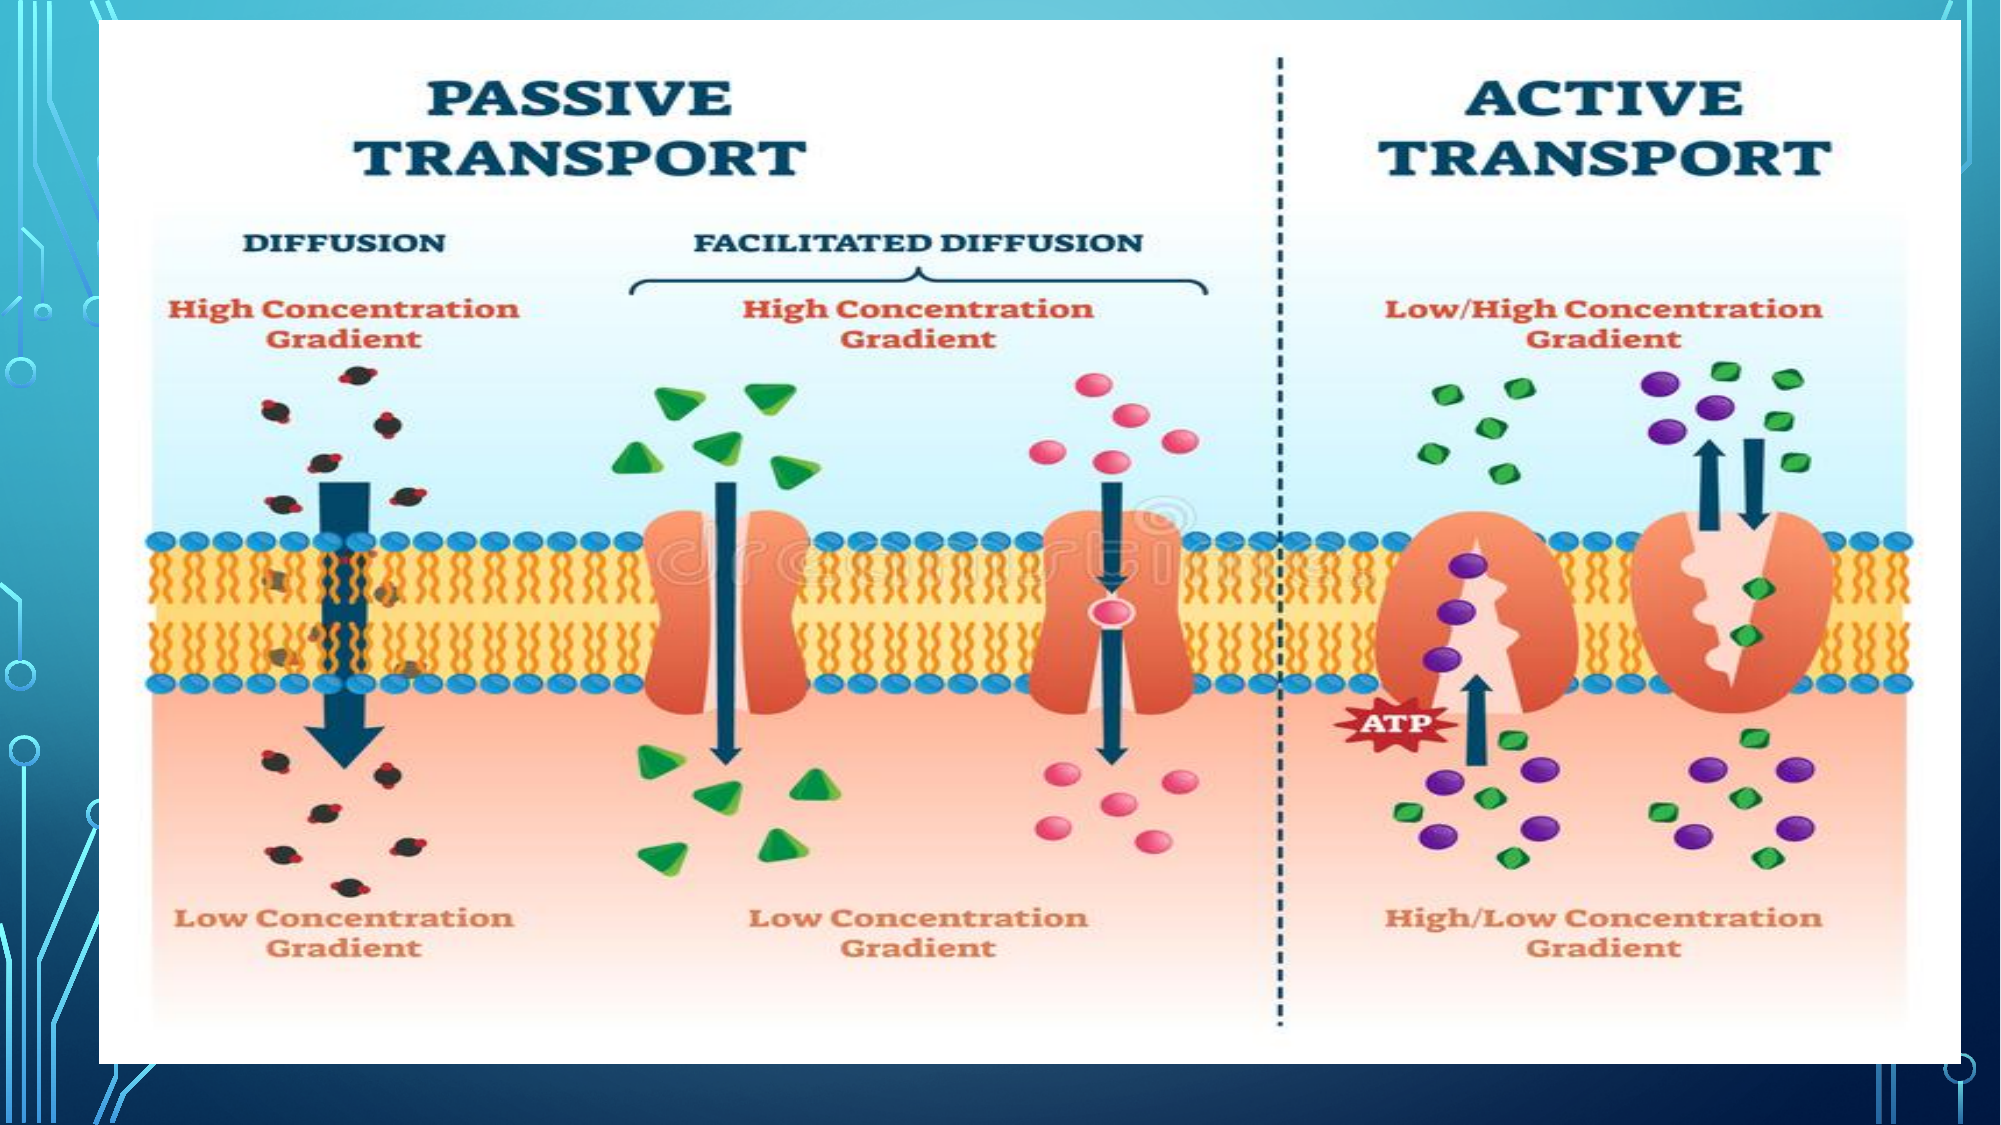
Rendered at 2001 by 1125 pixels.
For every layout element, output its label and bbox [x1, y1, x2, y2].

list [98, 20, 1961, 1065]
